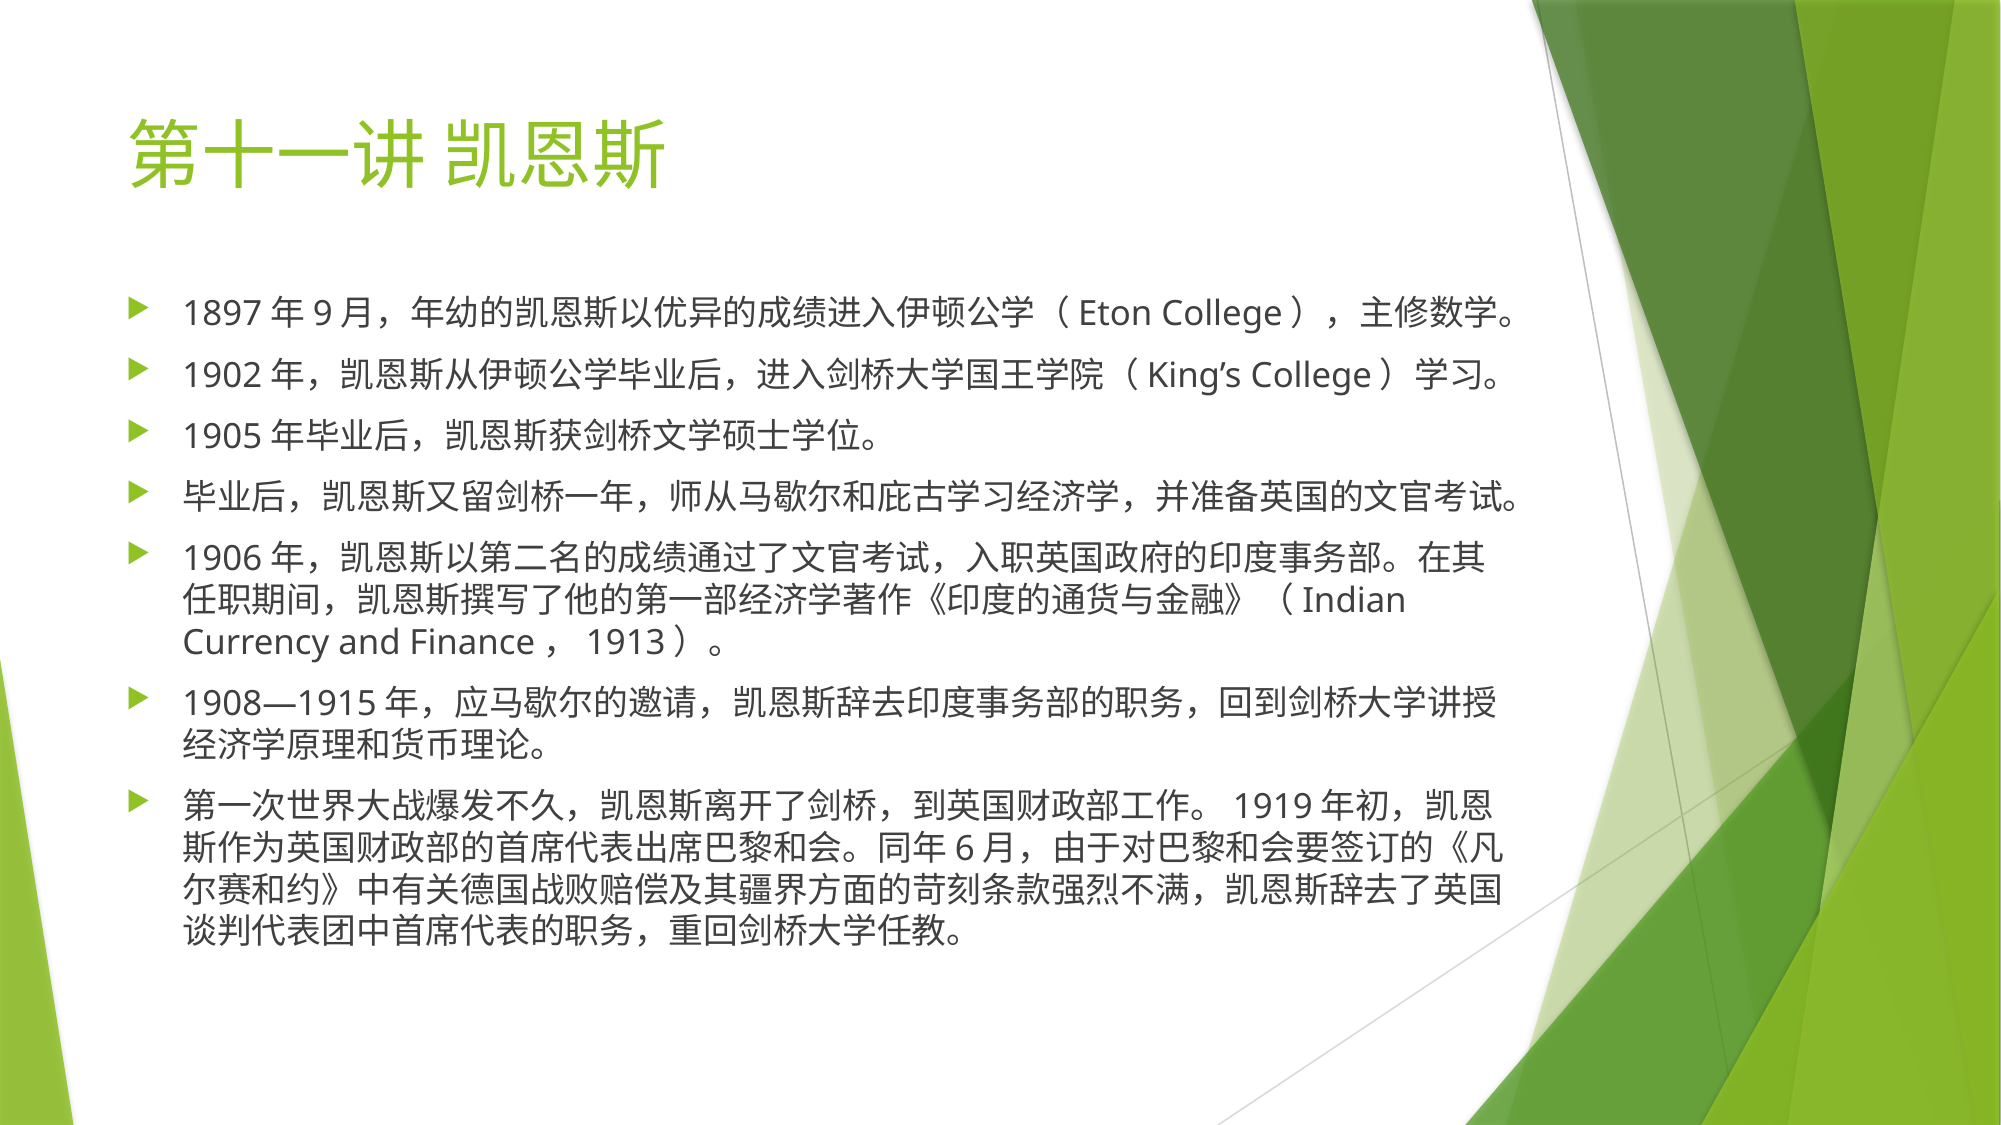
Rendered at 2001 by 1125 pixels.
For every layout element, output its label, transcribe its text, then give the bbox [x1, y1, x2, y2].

list 1897年9月，年幼的凯恩斯以优异的成绩进入伊顿公学（Eton College），主修数学。 1902年，凯恩斯从伊顿公学毕业后，进入剑桥大学国王学院（King’s College）学习。 1905年毕业后，凯恩斯获剑桥文学硕士学位。 毕业后，凯恩斯又留剑桥一年，师从马歇尔和庇古学习经济学，并准备英国的文官考试。 1906年，凯恩斯以第二名的成绩通过了文官考试，入职英国政府的印度事务部。在其任职期间，凯恩斯撰写了他的第一部经济学著作《印度的通货与金融》（Indian Currency and Finance，1913）。 1908—1915年，应马歇尔的邀请，凯恩斯辞去印度事务部的职务，回到剑桥大学讲授经济学原理和货币理论。 第一次世界大战爆发不久，凯恩斯离开了剑桥，到英国财政部工作。1919年初，凯恩斯作为英国财政部的首席代表出席巴黎和会。同年6月，由于对巴黎和会要签订的《凡尔赛和约》中有关德国战败赔偿及其疆界方面的苛刻条款强烈不满，凯恩斯辞去了英国谈判代表团中首席代表的职务，重回剑桥大学任教。 [111, 283, 1522, 991]
title 第十一讲 凯恩斯 [111, 99, 1522, 283]
